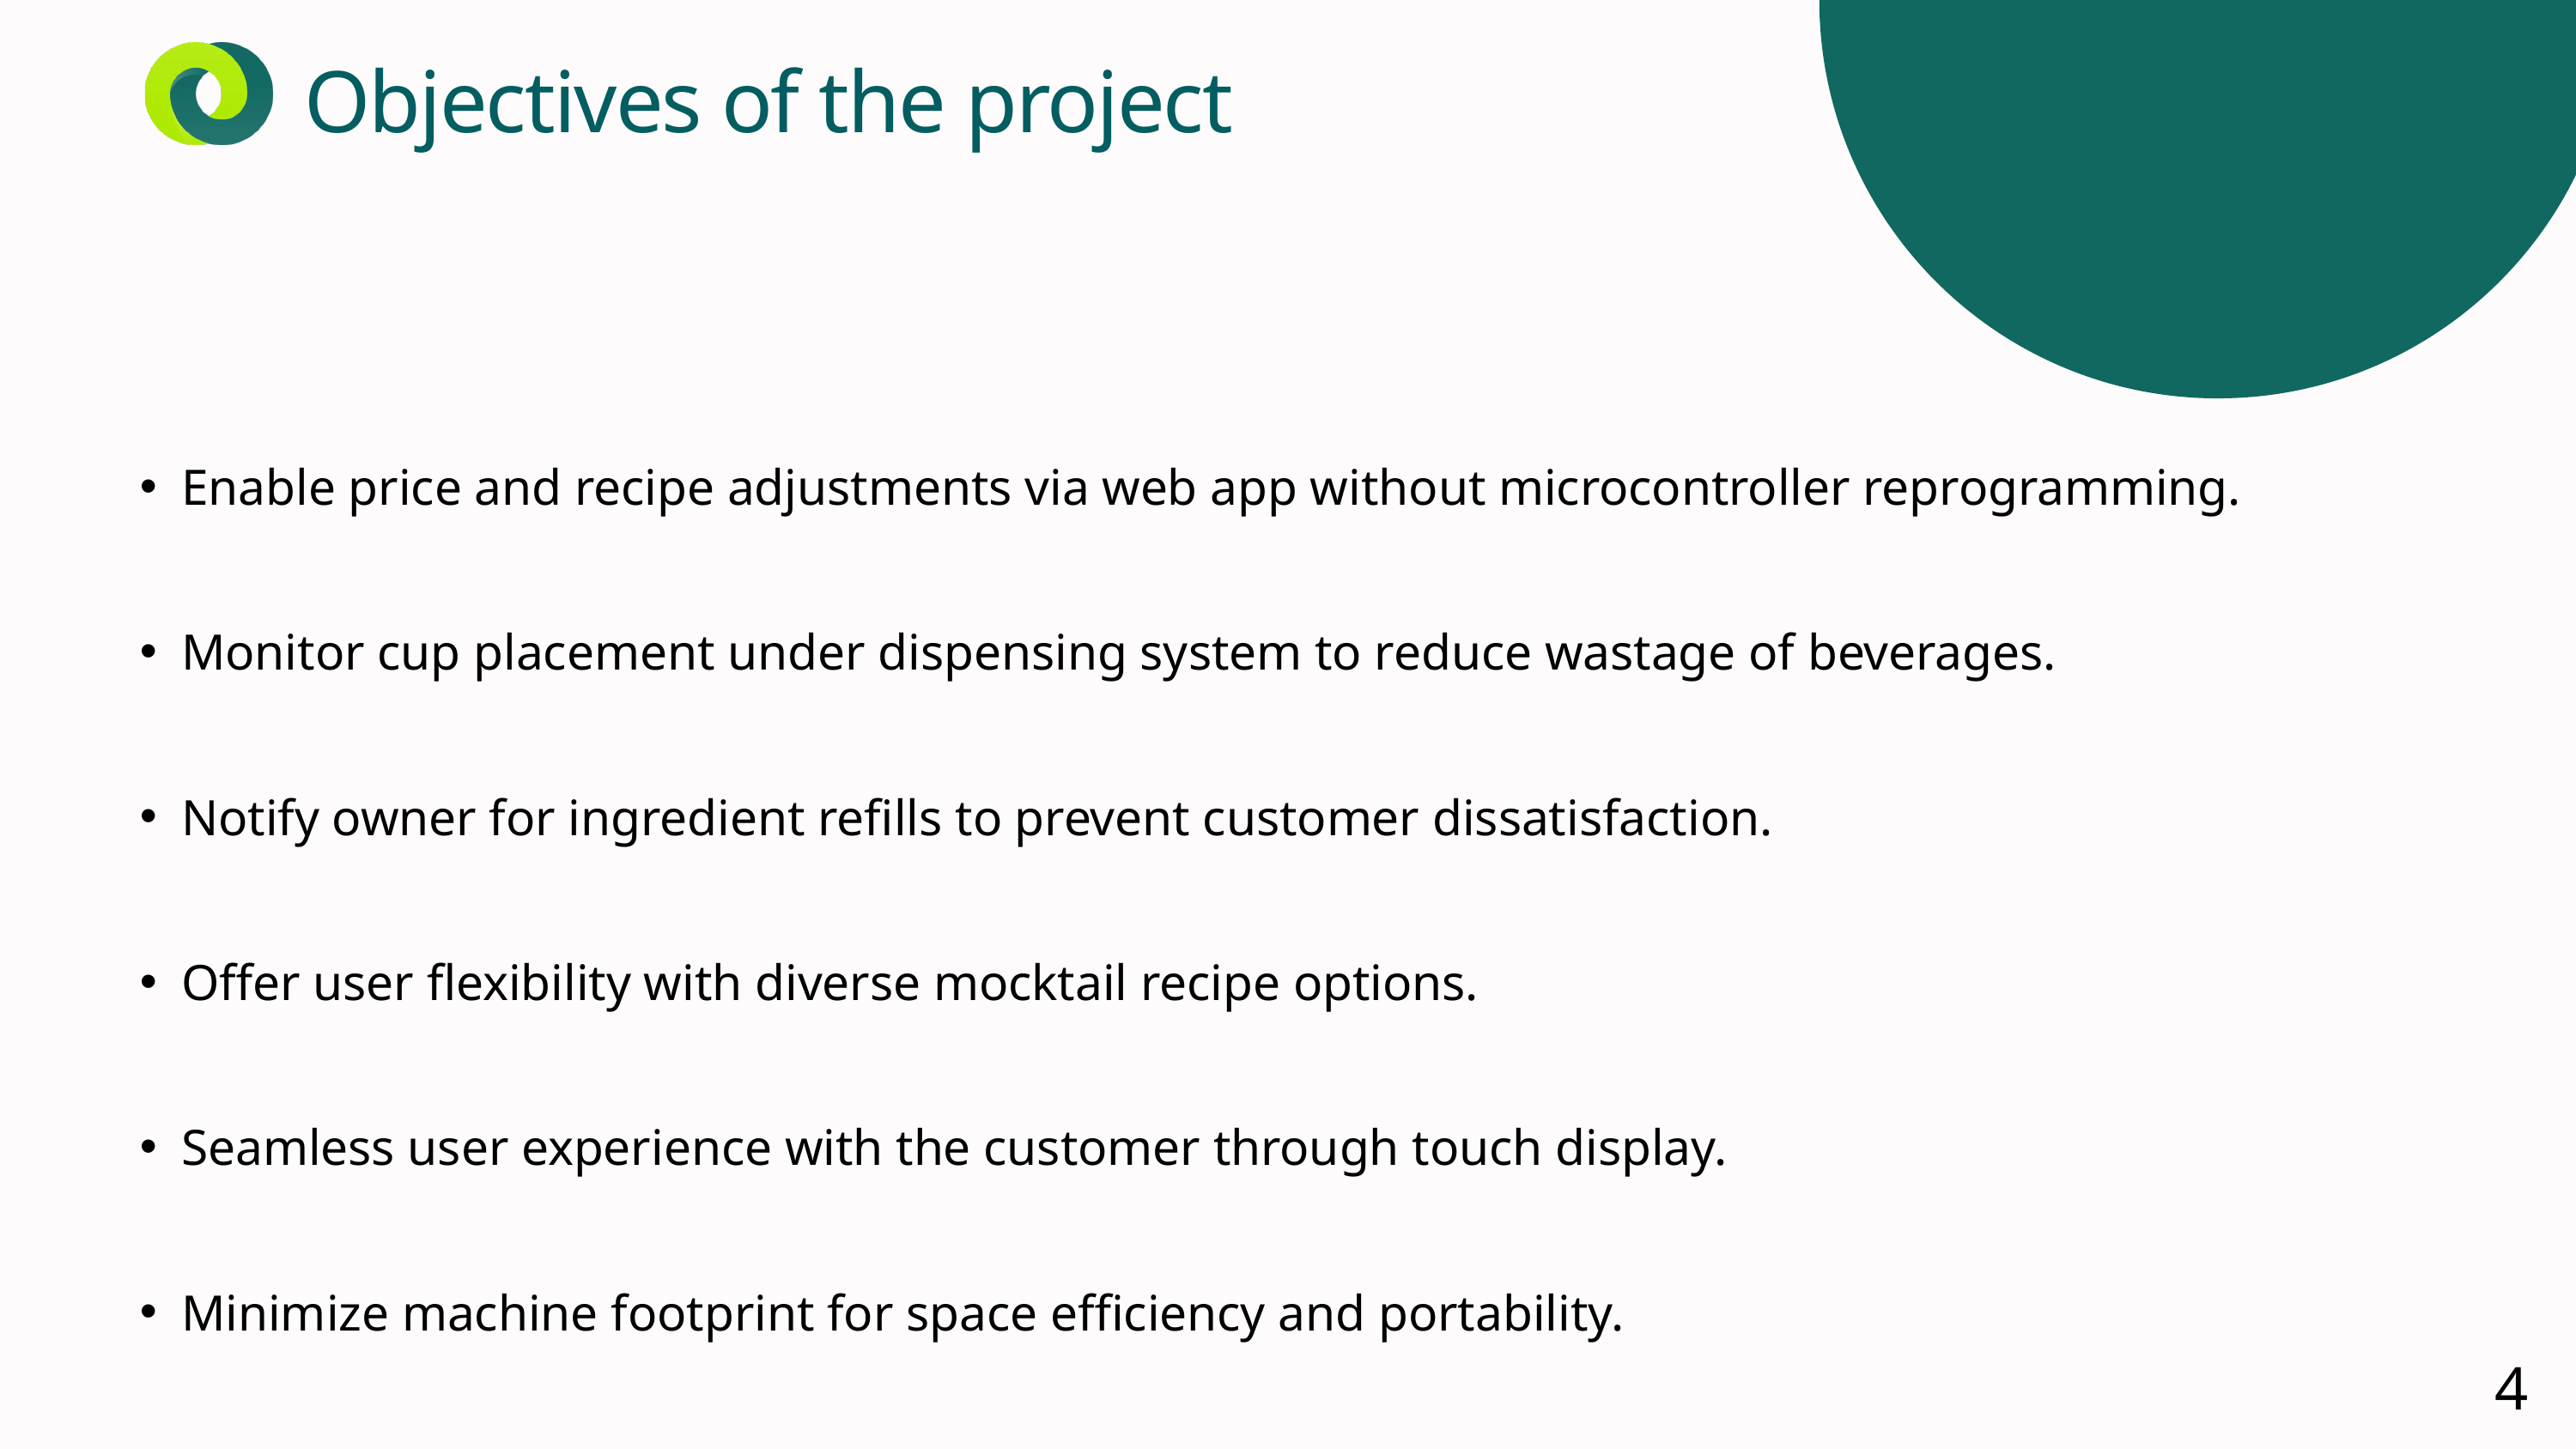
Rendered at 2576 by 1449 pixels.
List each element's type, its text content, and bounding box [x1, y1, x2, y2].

text_box Objectives of the project [304, 31, 1354, 150]
text_box [144, 42, 274, 145]
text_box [1819, 0, 2576, 399]
text_box Enable price and recipe adjustments via web app without microcontroller reprogramming. Monitor cup placement under dispensing system to reduce wastage of beverages. Notify owner for ingredient refills to prevent customer dissatisfaction. Offer user flexibility with diverse mocktail recipe options. Seamless user experience with the customer through touch display. Minimize machine footprint for space efficiency and portability. [98, 267, 2298, 1449]
text_box 4 [2493, 1344, 2531, 1422]
